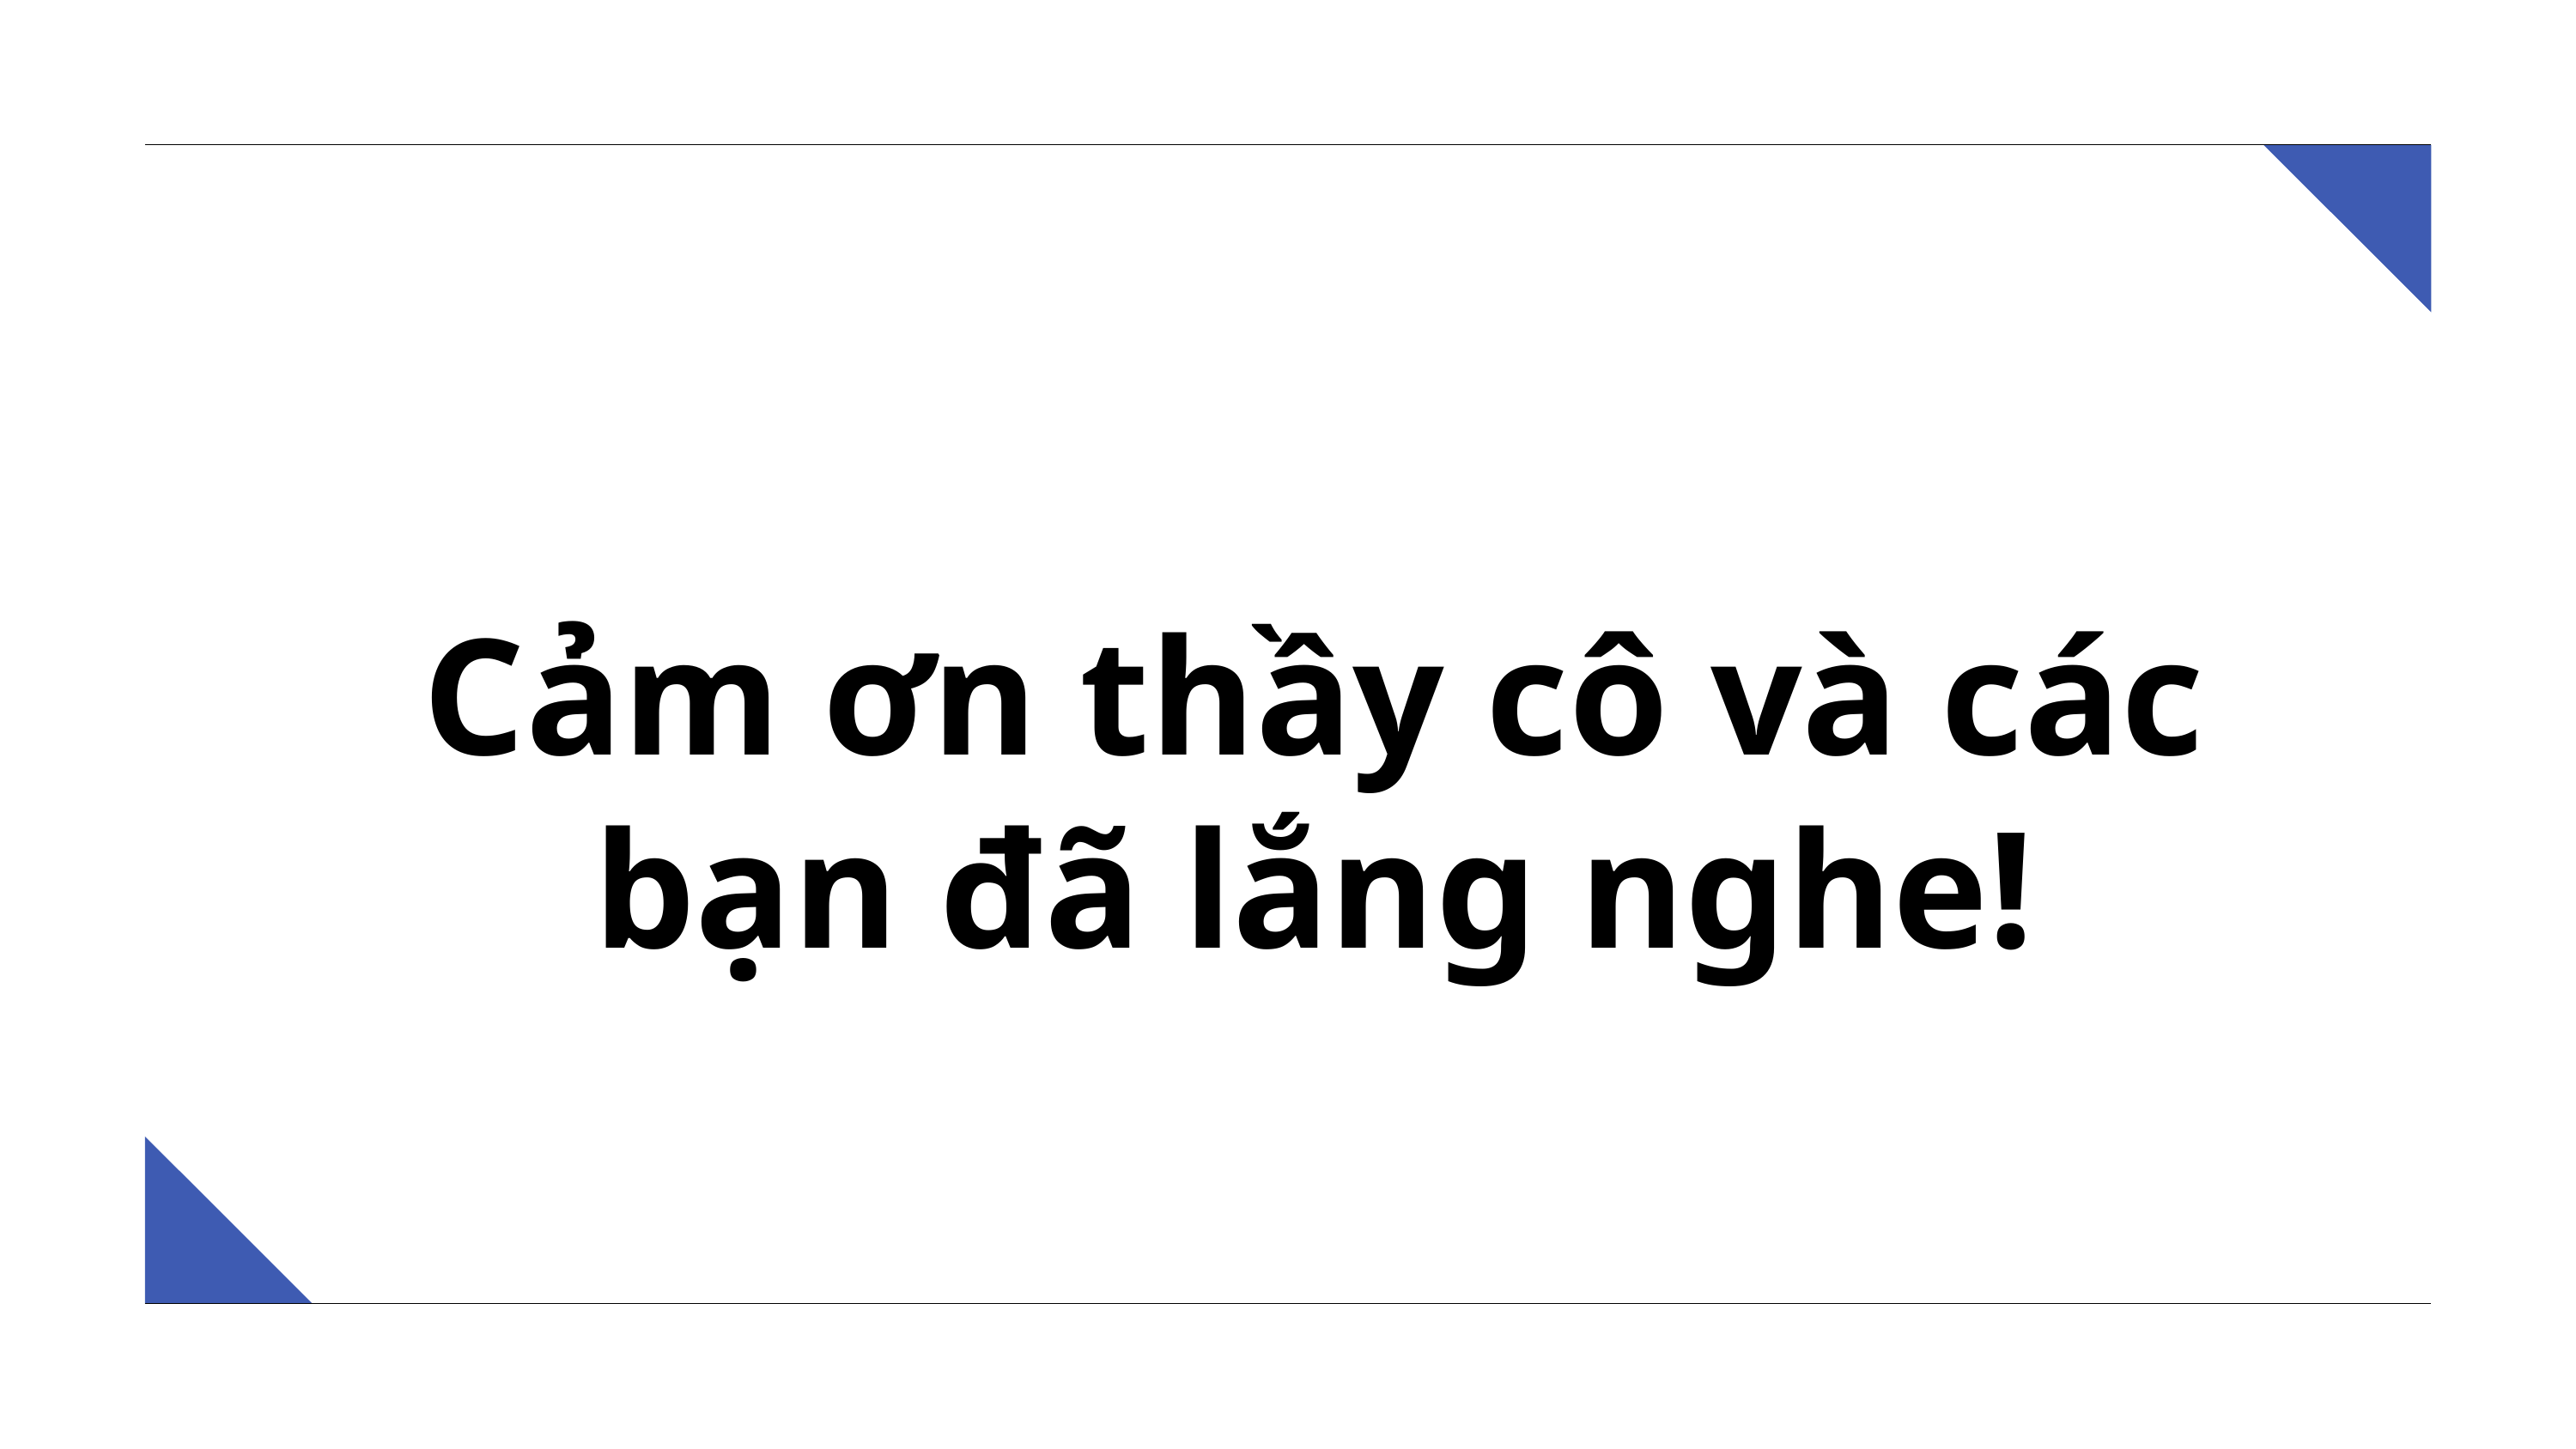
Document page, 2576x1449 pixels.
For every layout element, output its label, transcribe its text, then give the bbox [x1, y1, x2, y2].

text_box [2273, 153, 2432, 312]
text_box [144, 1136, 313, 1303]
text_box Cảm ơn thầy cô và các bạn đã lắng nghe! [312, 594, 2316, 981]
